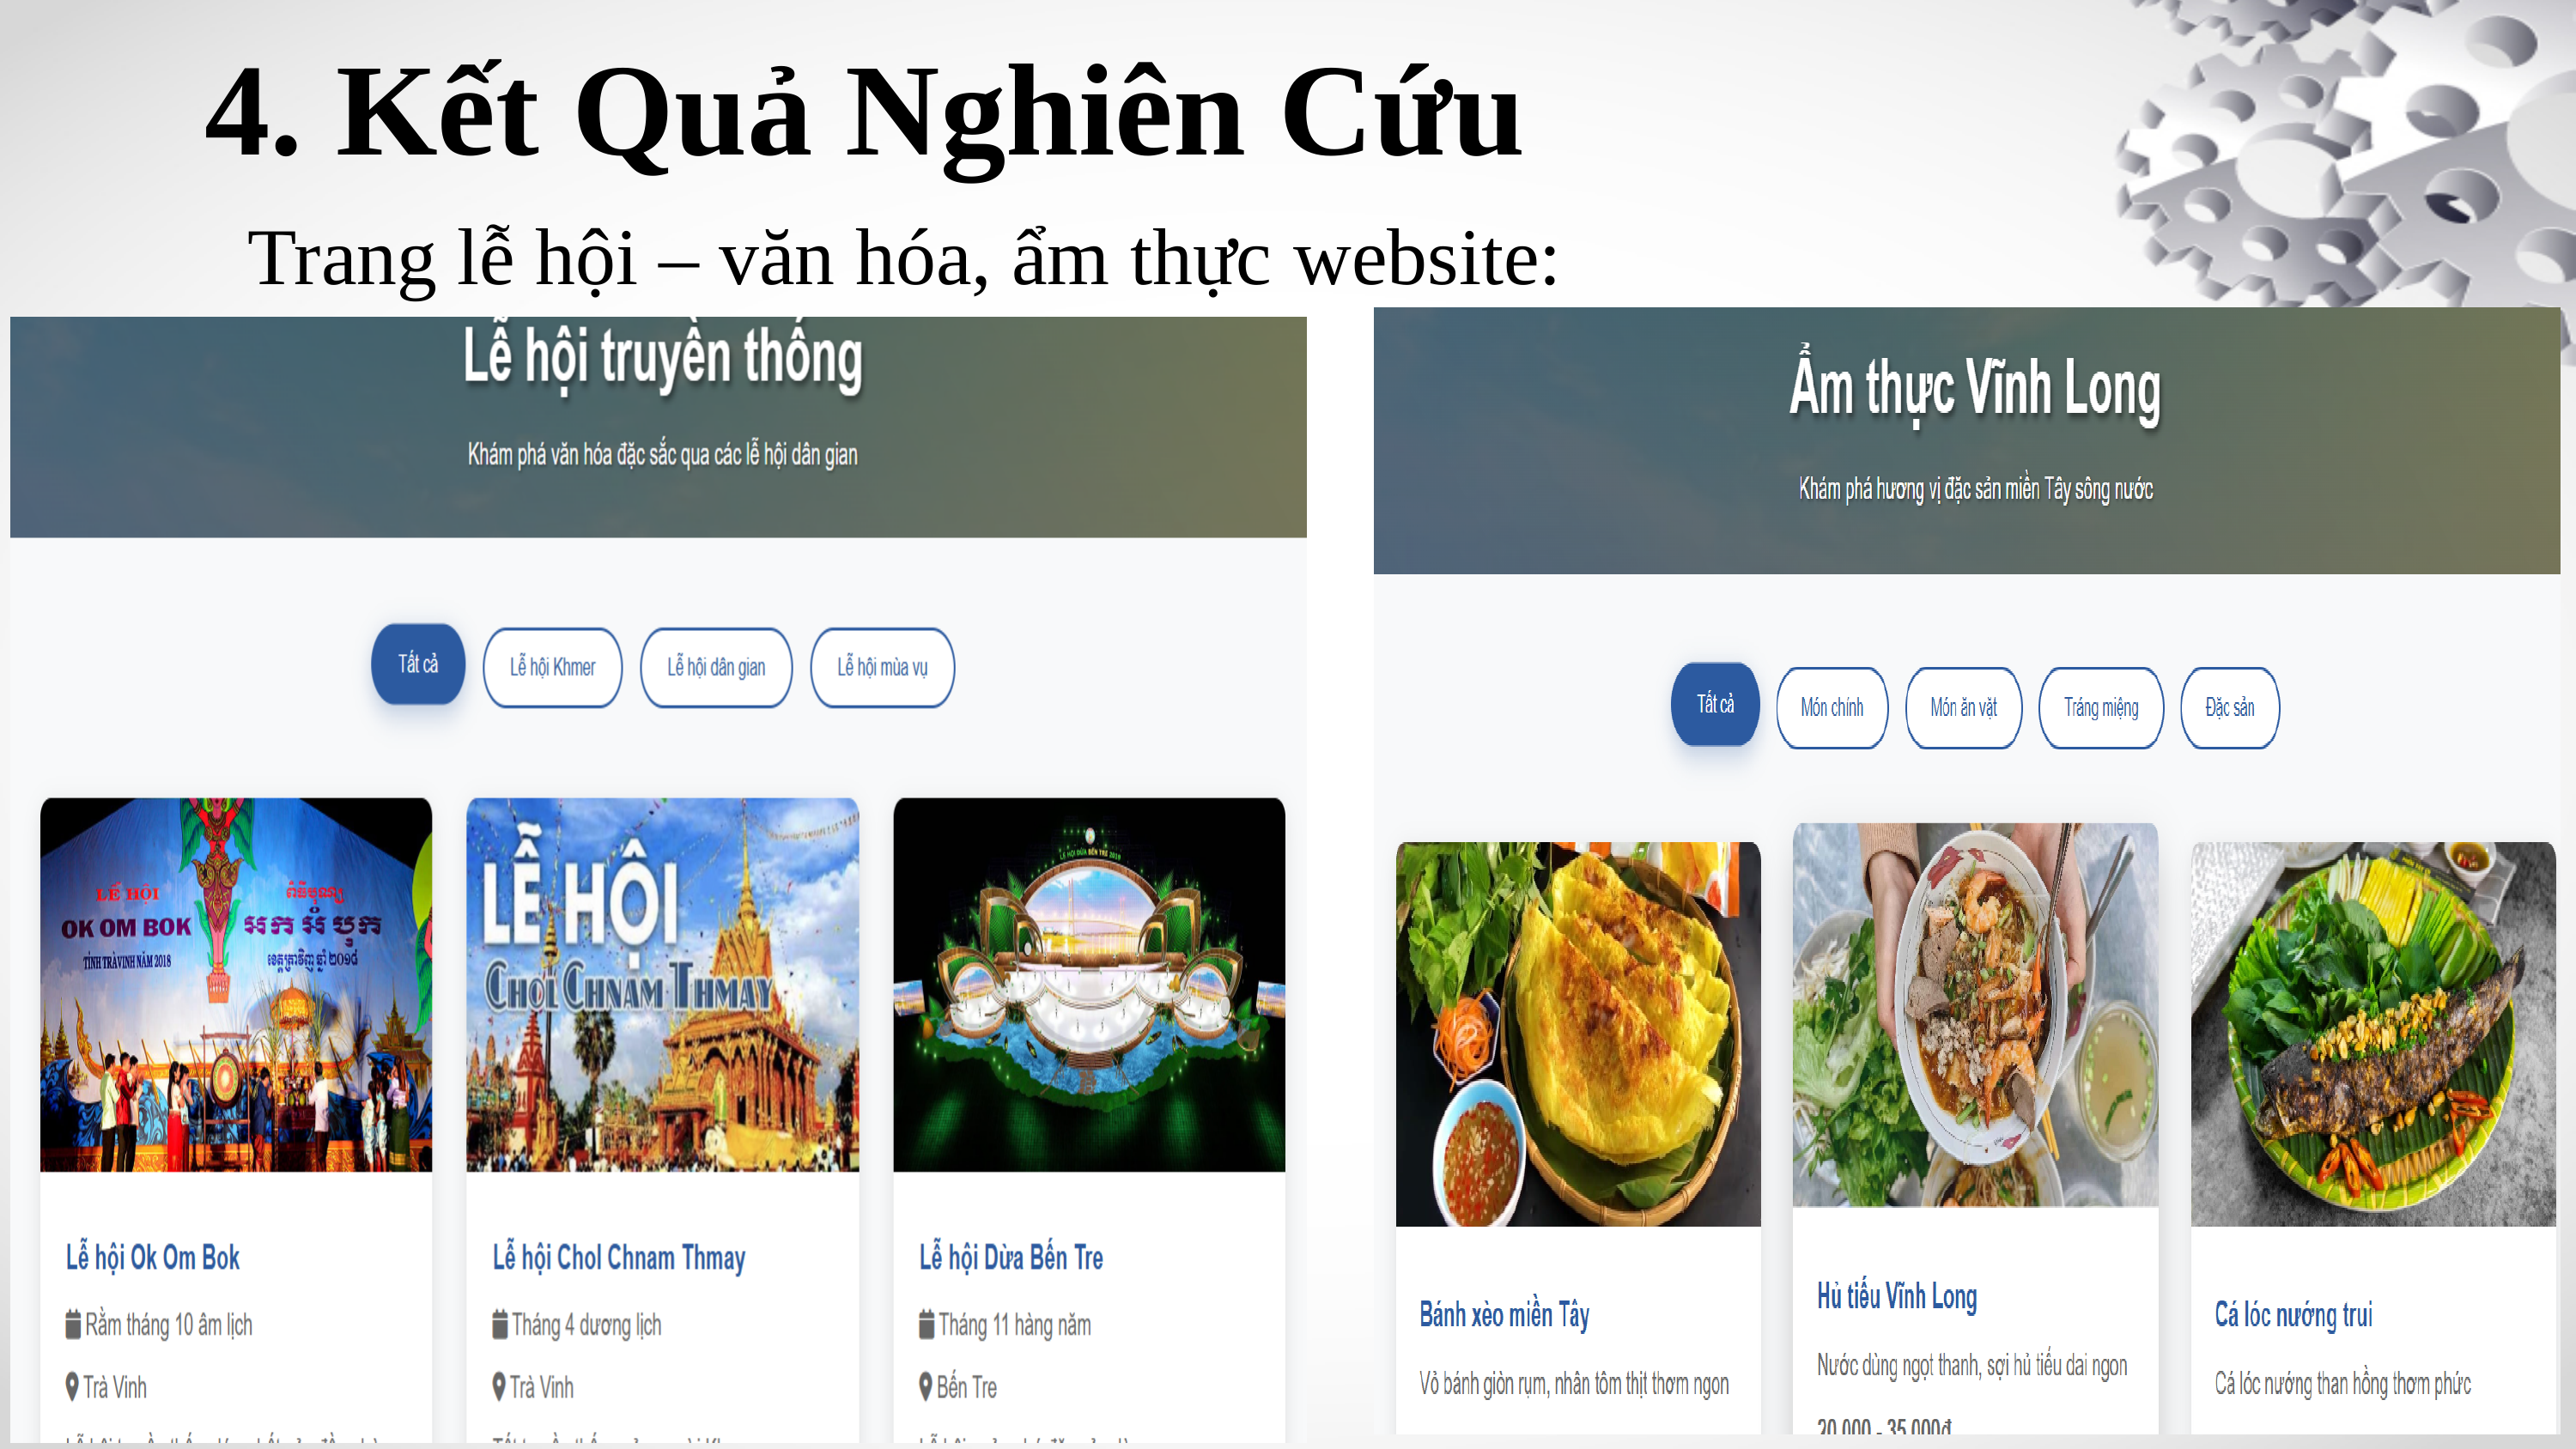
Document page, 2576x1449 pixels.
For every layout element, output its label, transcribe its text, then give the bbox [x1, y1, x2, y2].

text_box 4. Kết Quả Nghiên Cứu [149, 58, 1581, 181]
picture [0, 0, 2576, 1449]
text_box Trang lễ hội – văn hóa, ẩm thực website: [118, 187, 1692, 301]
